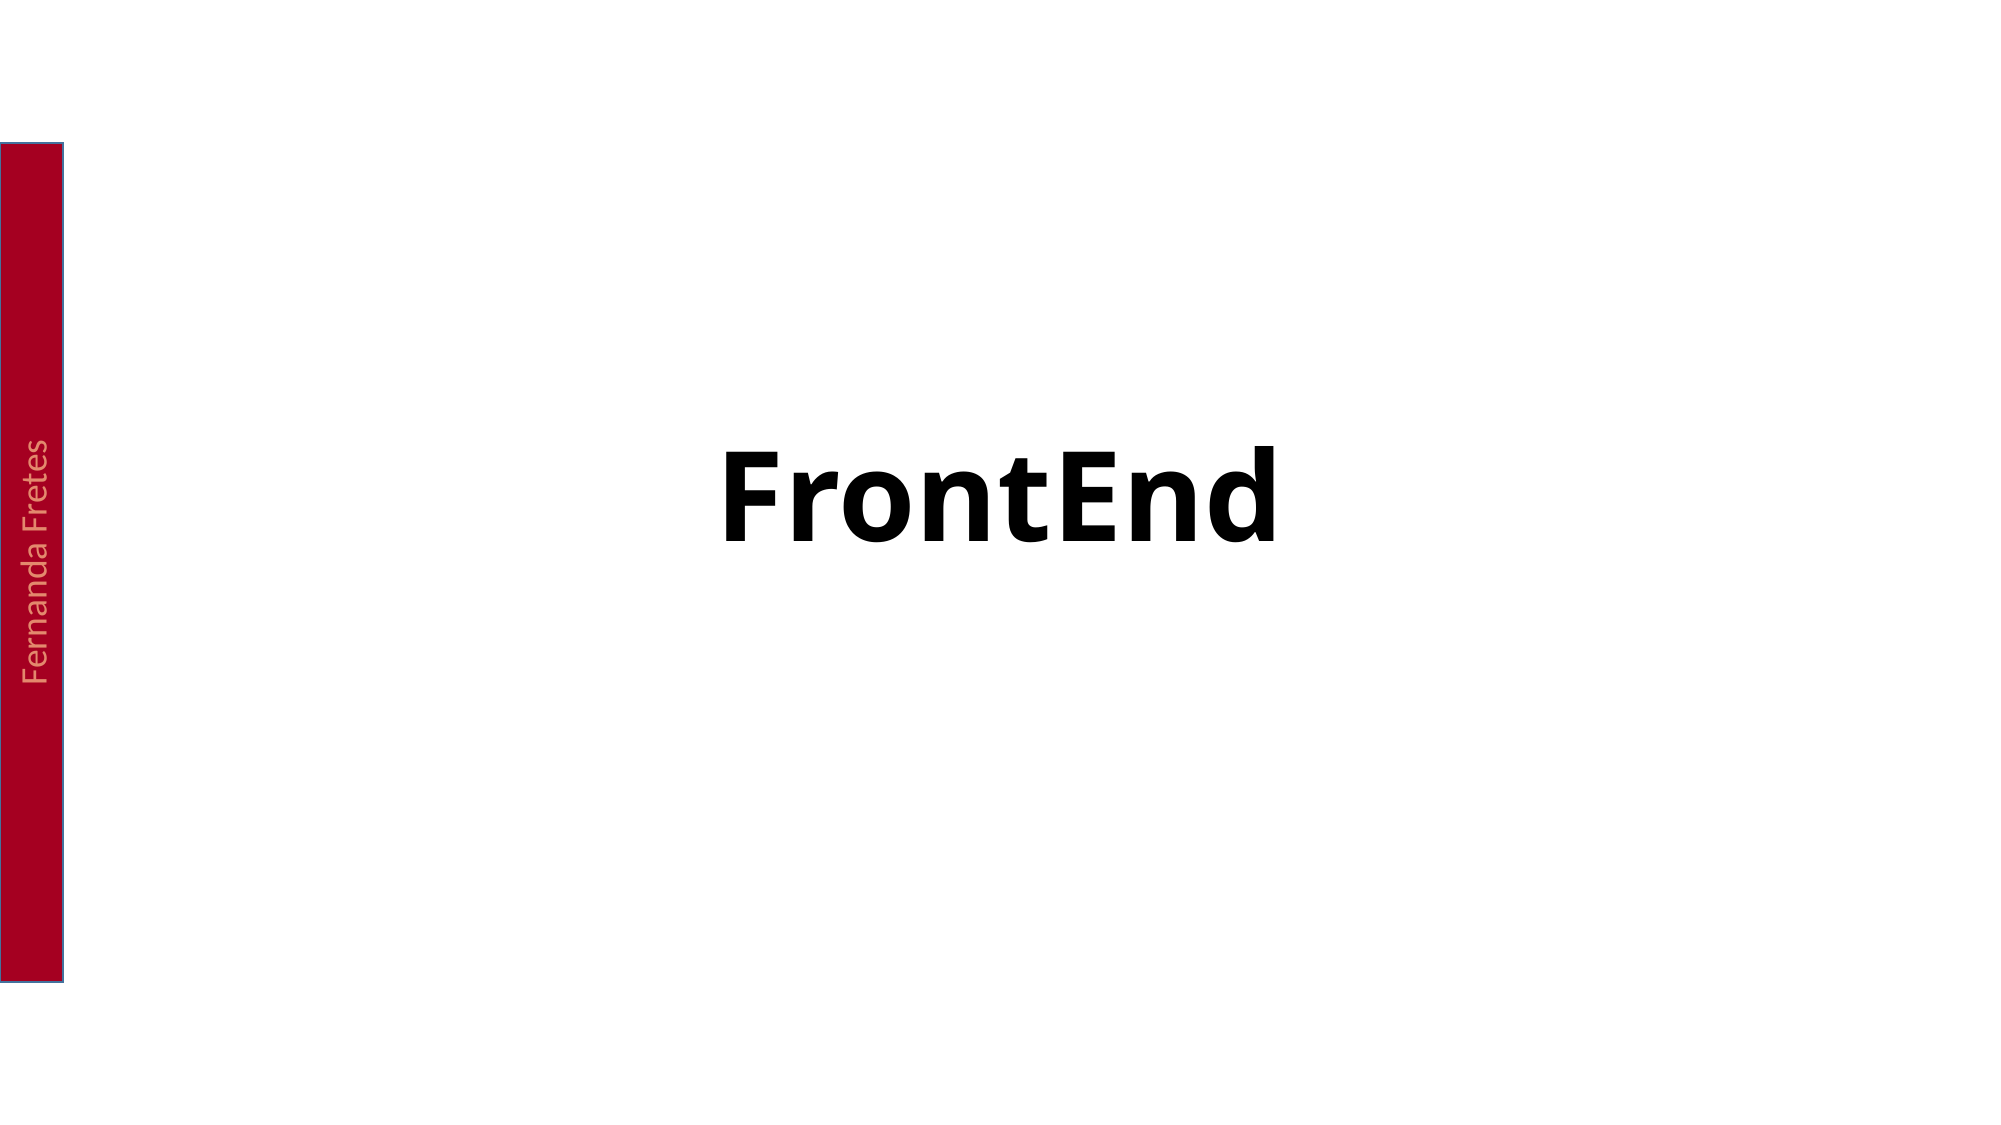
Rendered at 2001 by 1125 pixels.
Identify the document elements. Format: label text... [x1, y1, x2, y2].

title FrontEnd [249, 184, 1750, 576]
text_box Fernanda Fretes [0, 142, 64, 983]
